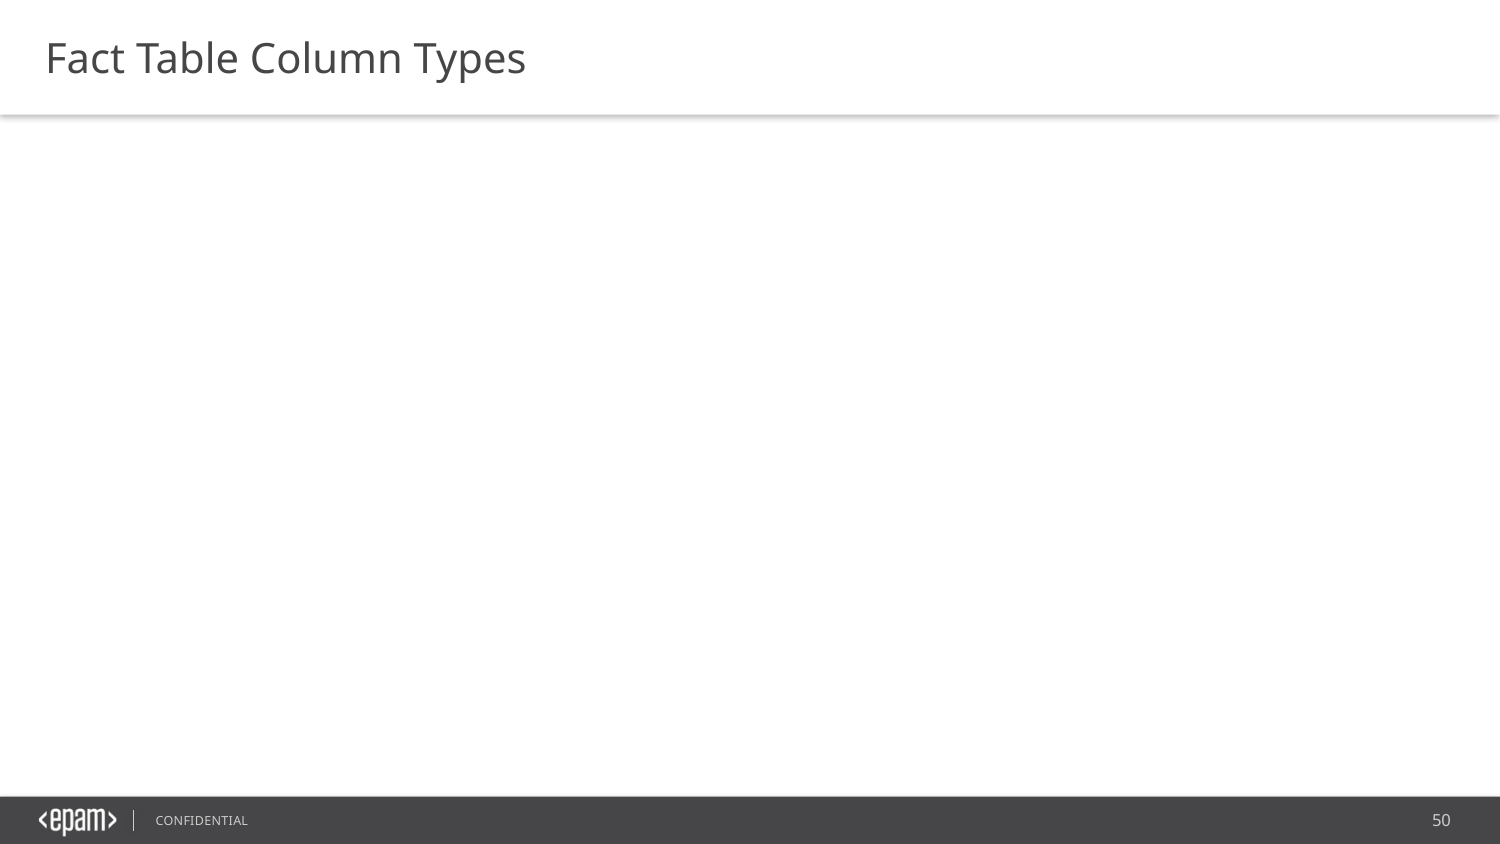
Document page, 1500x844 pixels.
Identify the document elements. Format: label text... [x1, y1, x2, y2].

picture [38, 808, 117, 837]
list Fact Table Column Types [0, 0, 1500, 115]
